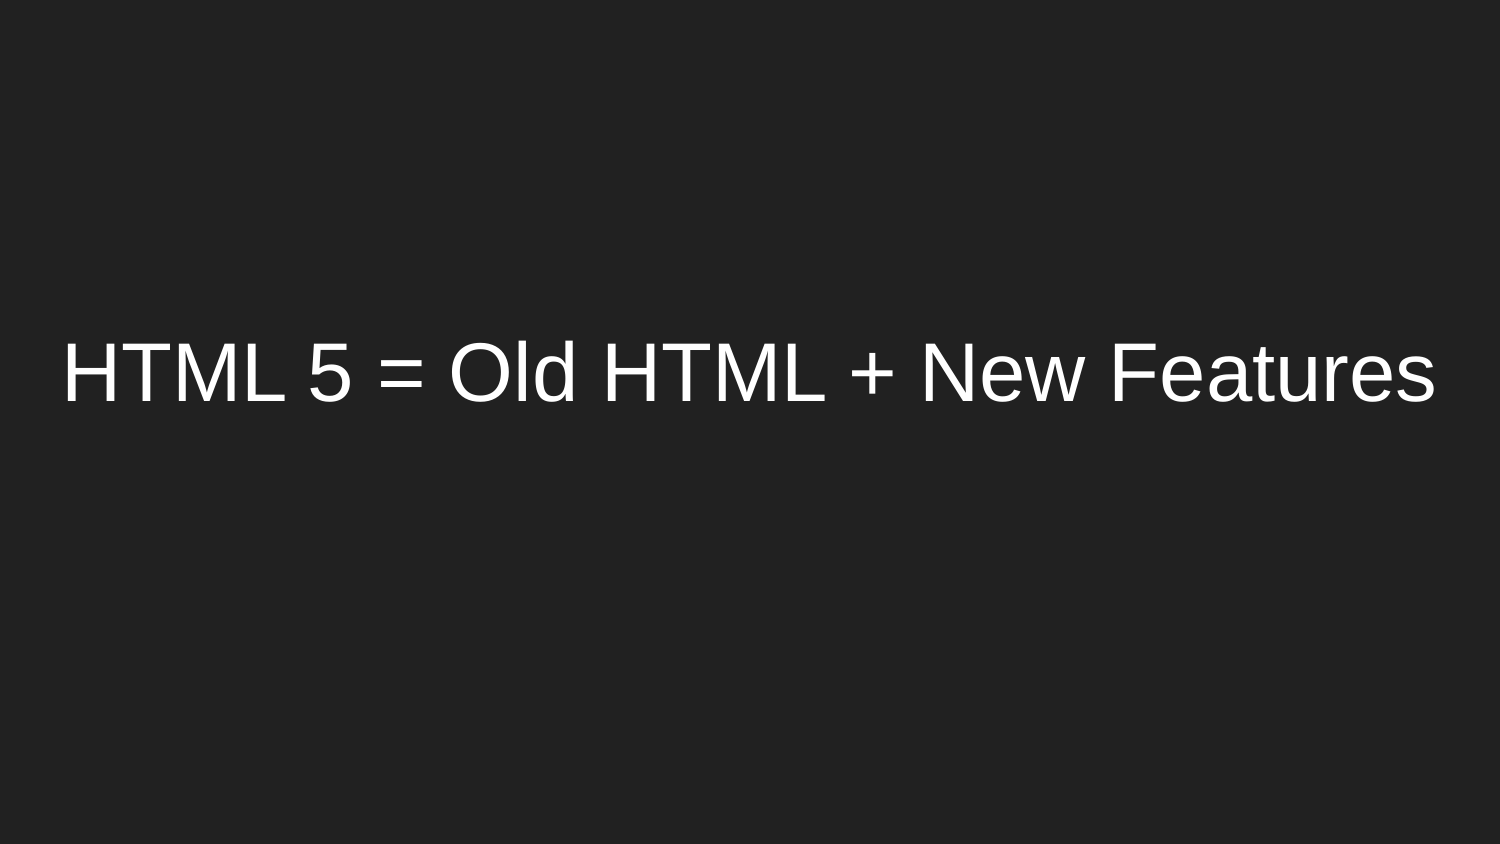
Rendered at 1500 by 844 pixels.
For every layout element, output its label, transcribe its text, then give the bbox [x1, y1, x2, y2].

title HTML 5 = Old HTML + New Features [3, 196, 1496, 534]
